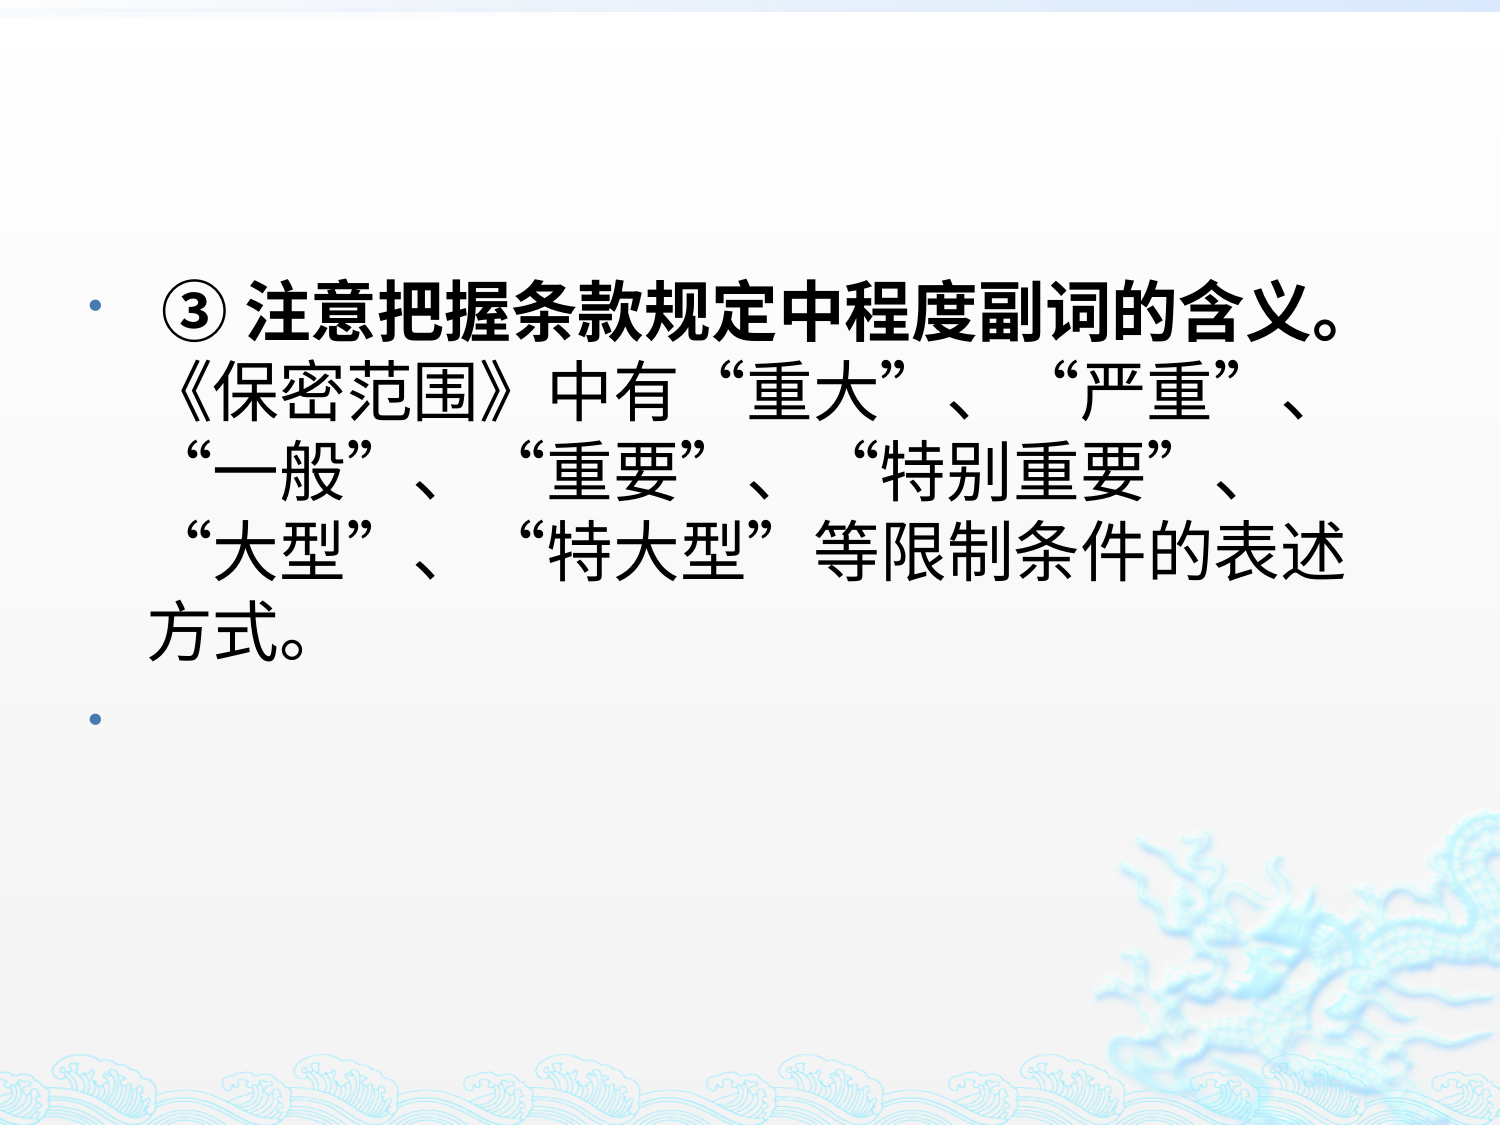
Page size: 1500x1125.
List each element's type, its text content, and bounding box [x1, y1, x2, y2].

list ③注意把握条款规定中程度副词的含义。《保密范围》中有“重大”、“严重”、“一般”、“重要”、“特别重要”、“大型”、“特大型”等限制条件的表述方式。 [75, 262, 1425, 1005]
